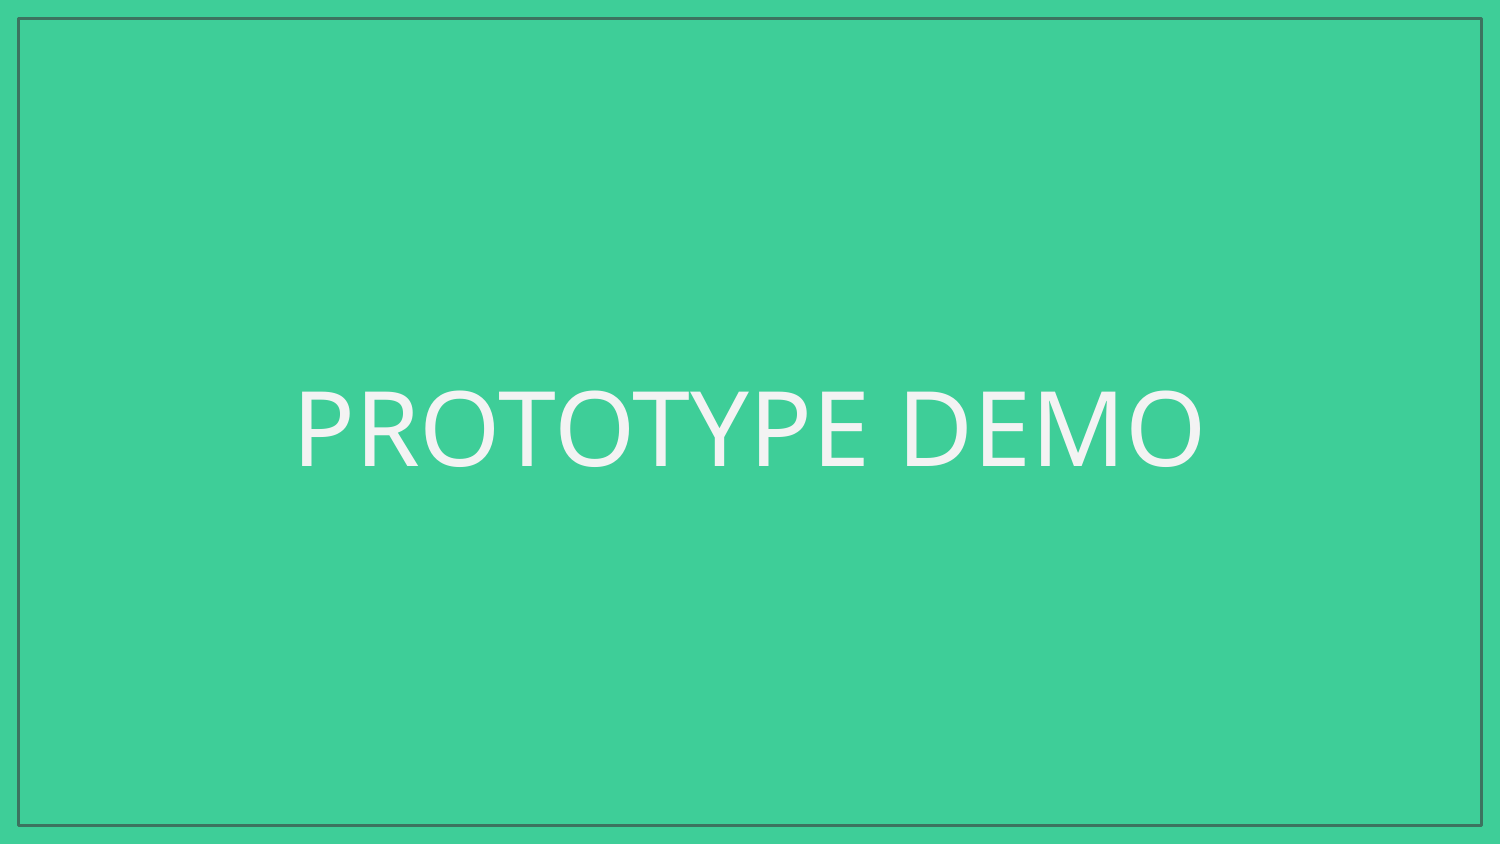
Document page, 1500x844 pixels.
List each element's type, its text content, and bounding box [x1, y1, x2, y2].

title PROTOTYPE DEMO [234, 341, 1266, 502]
